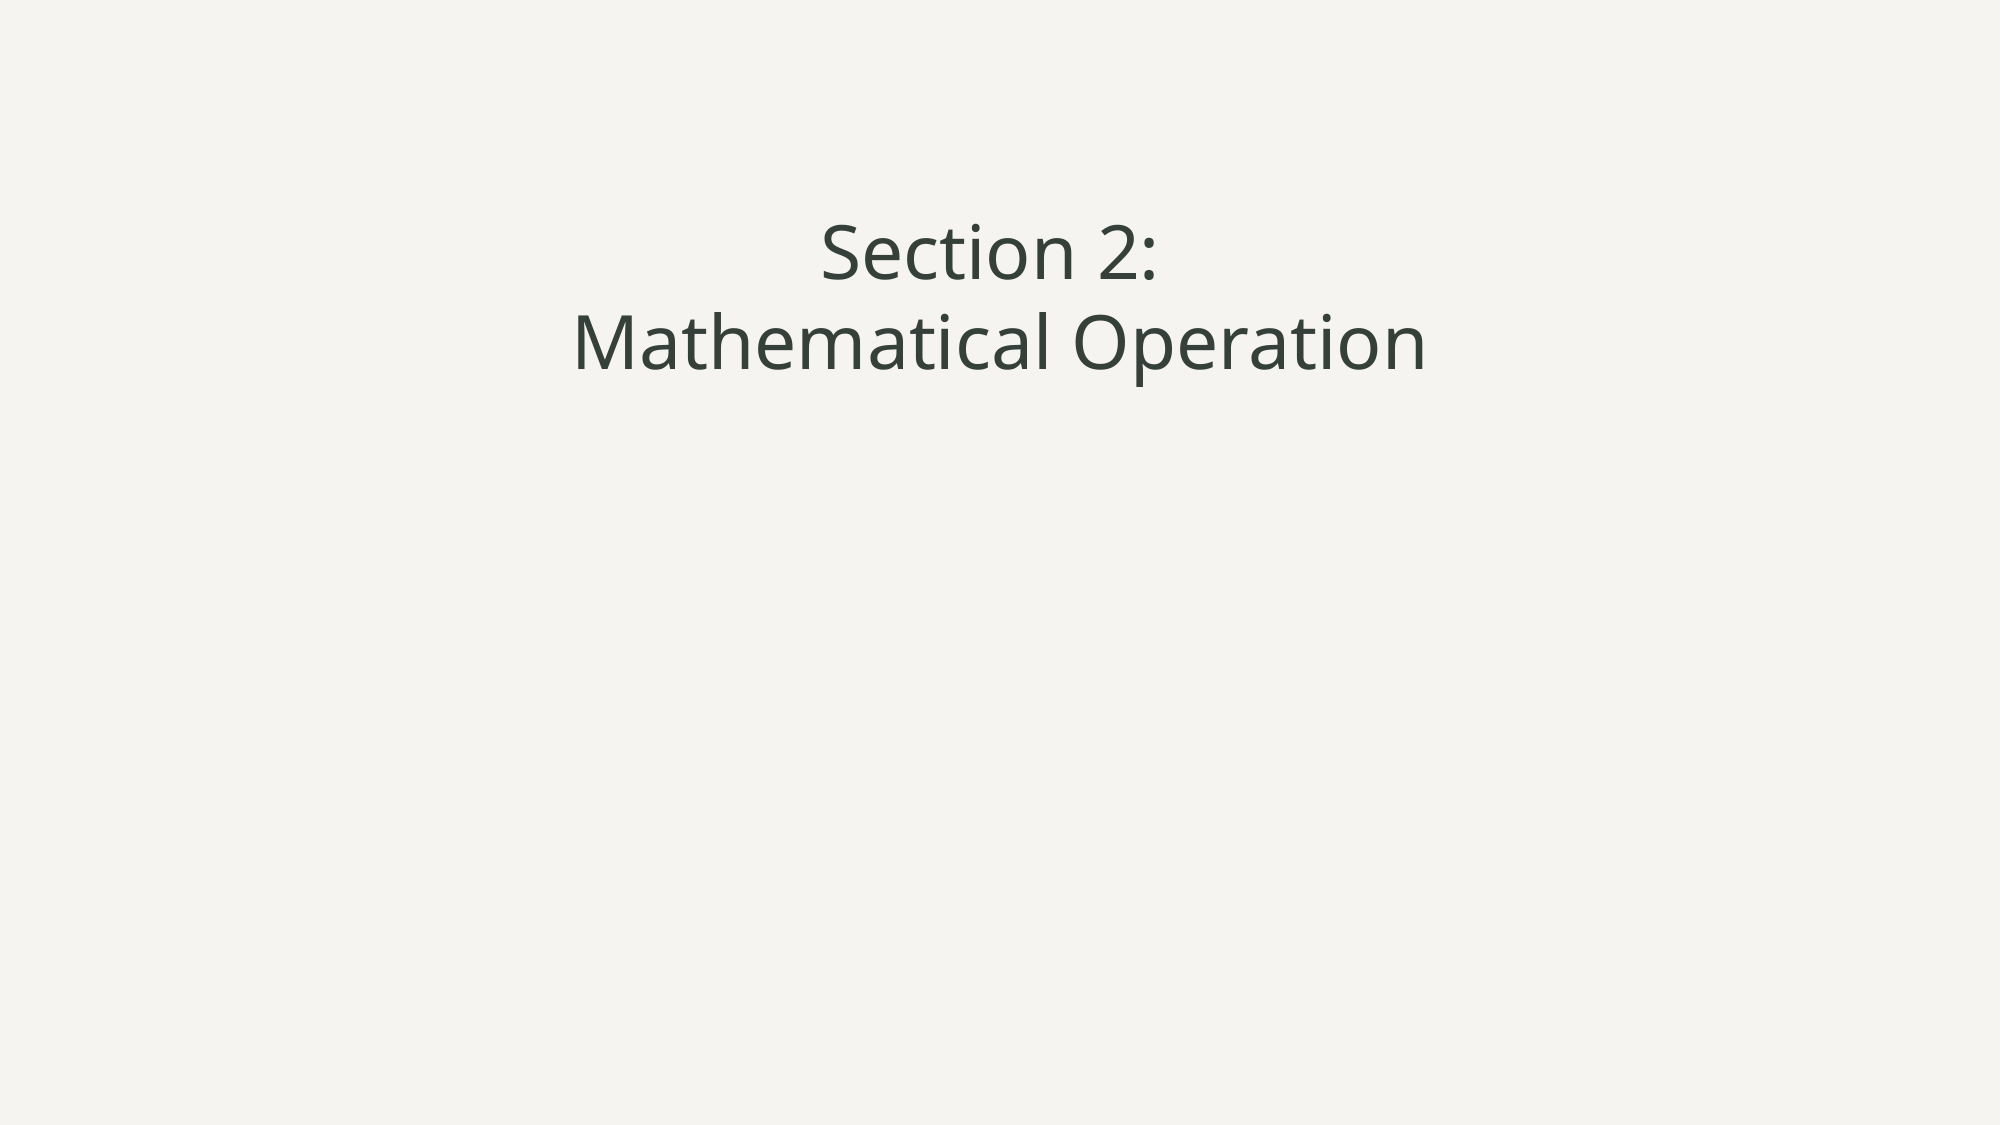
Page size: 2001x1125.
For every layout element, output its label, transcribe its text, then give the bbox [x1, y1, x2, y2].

title Section 2: Mathematical Operation [249, 0, 1750, 392]
